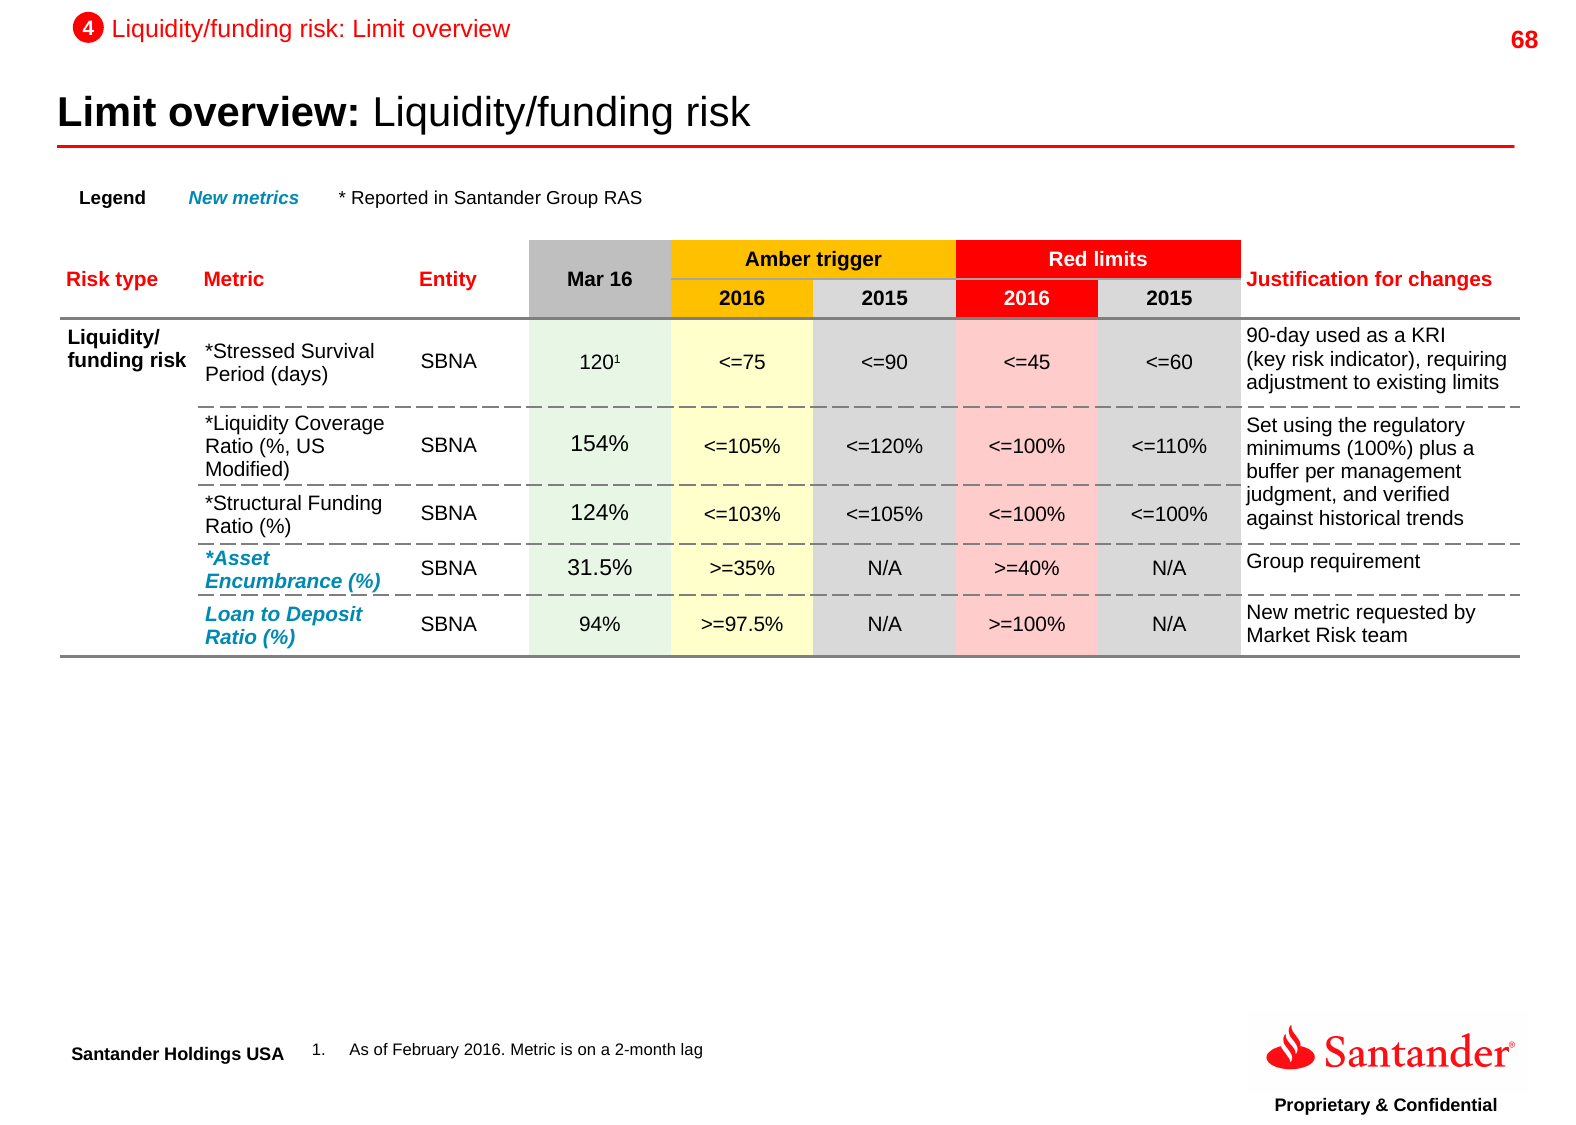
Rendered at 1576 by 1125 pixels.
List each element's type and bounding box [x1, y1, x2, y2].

list [57, 74, 1479, 146]
table_cell [671, 280, 1241, 317]
table_cell [60, 320, 1520, 655]
text_box [311, 1041, 1235, 1059]
text_box [60, 182, 165, 217]
text_box [323, 182, 657, 217]
table_header [60, 240, 1520, 317]
text_box [173, 182, 314, 217]
picture [1247, 1011, 1528, 1094]
text_box [72, 11, 513, 44]
